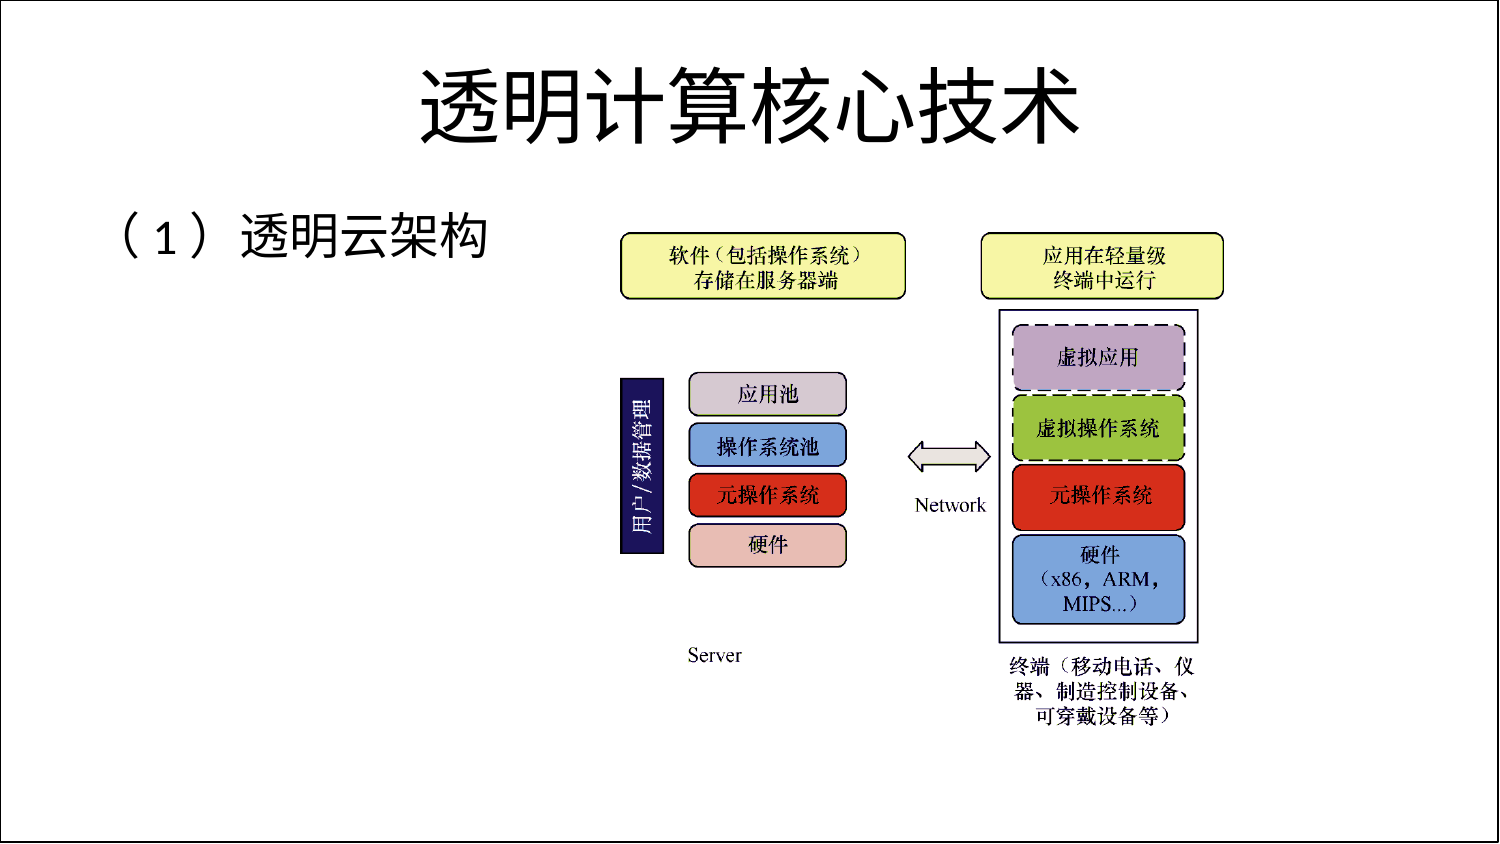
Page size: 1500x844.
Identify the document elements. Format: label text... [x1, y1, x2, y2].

title 透明计算核心技术 [75, 33, 1425, 175]
list （1）透明云架构 [75, 196, 1425, 754]
picture [619, 232, 1225, 726]
